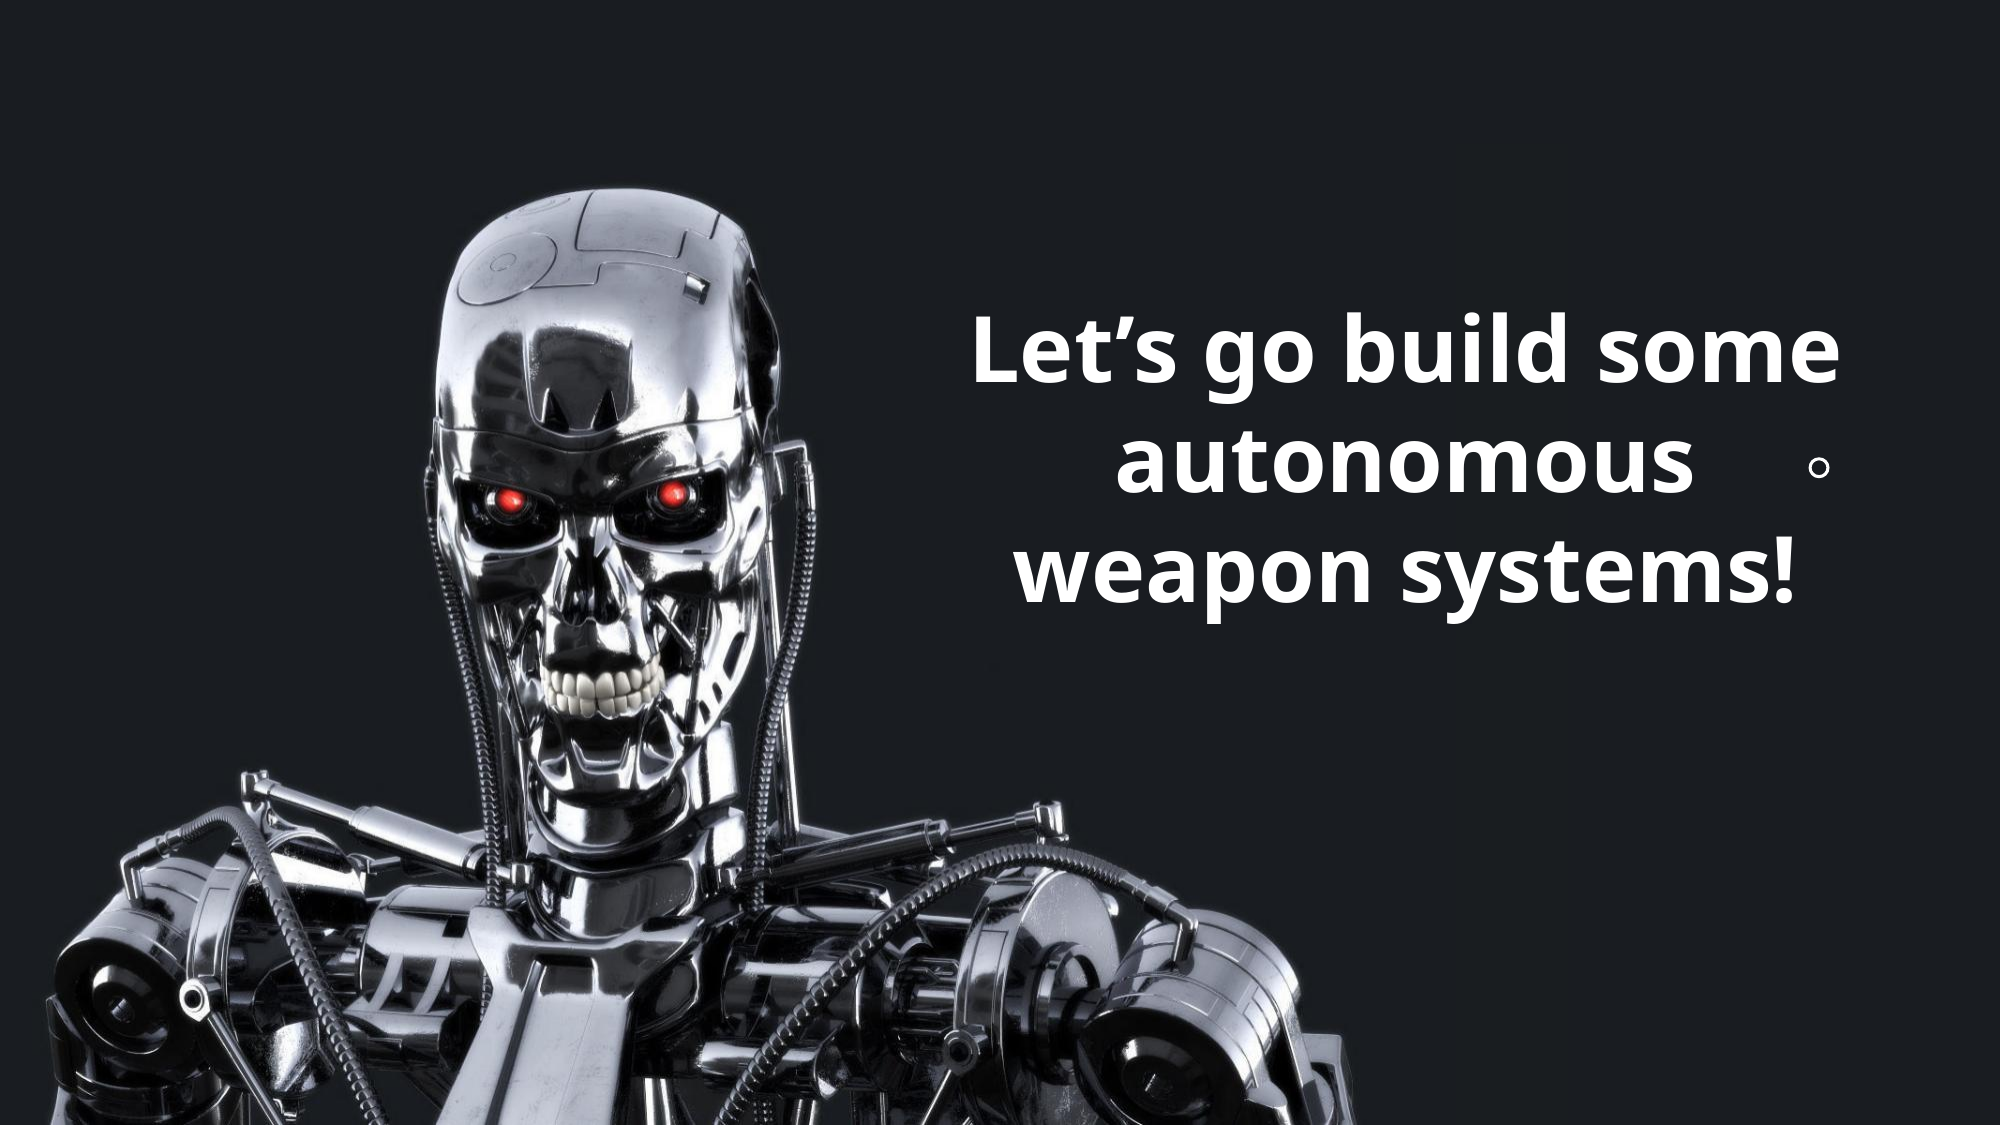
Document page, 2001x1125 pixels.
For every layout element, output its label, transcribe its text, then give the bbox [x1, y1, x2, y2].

picture [0, 0, 1800, 1125]
text_box Let’s go build some autonomous weapon systems! [1800, 283, 1867, 629]
